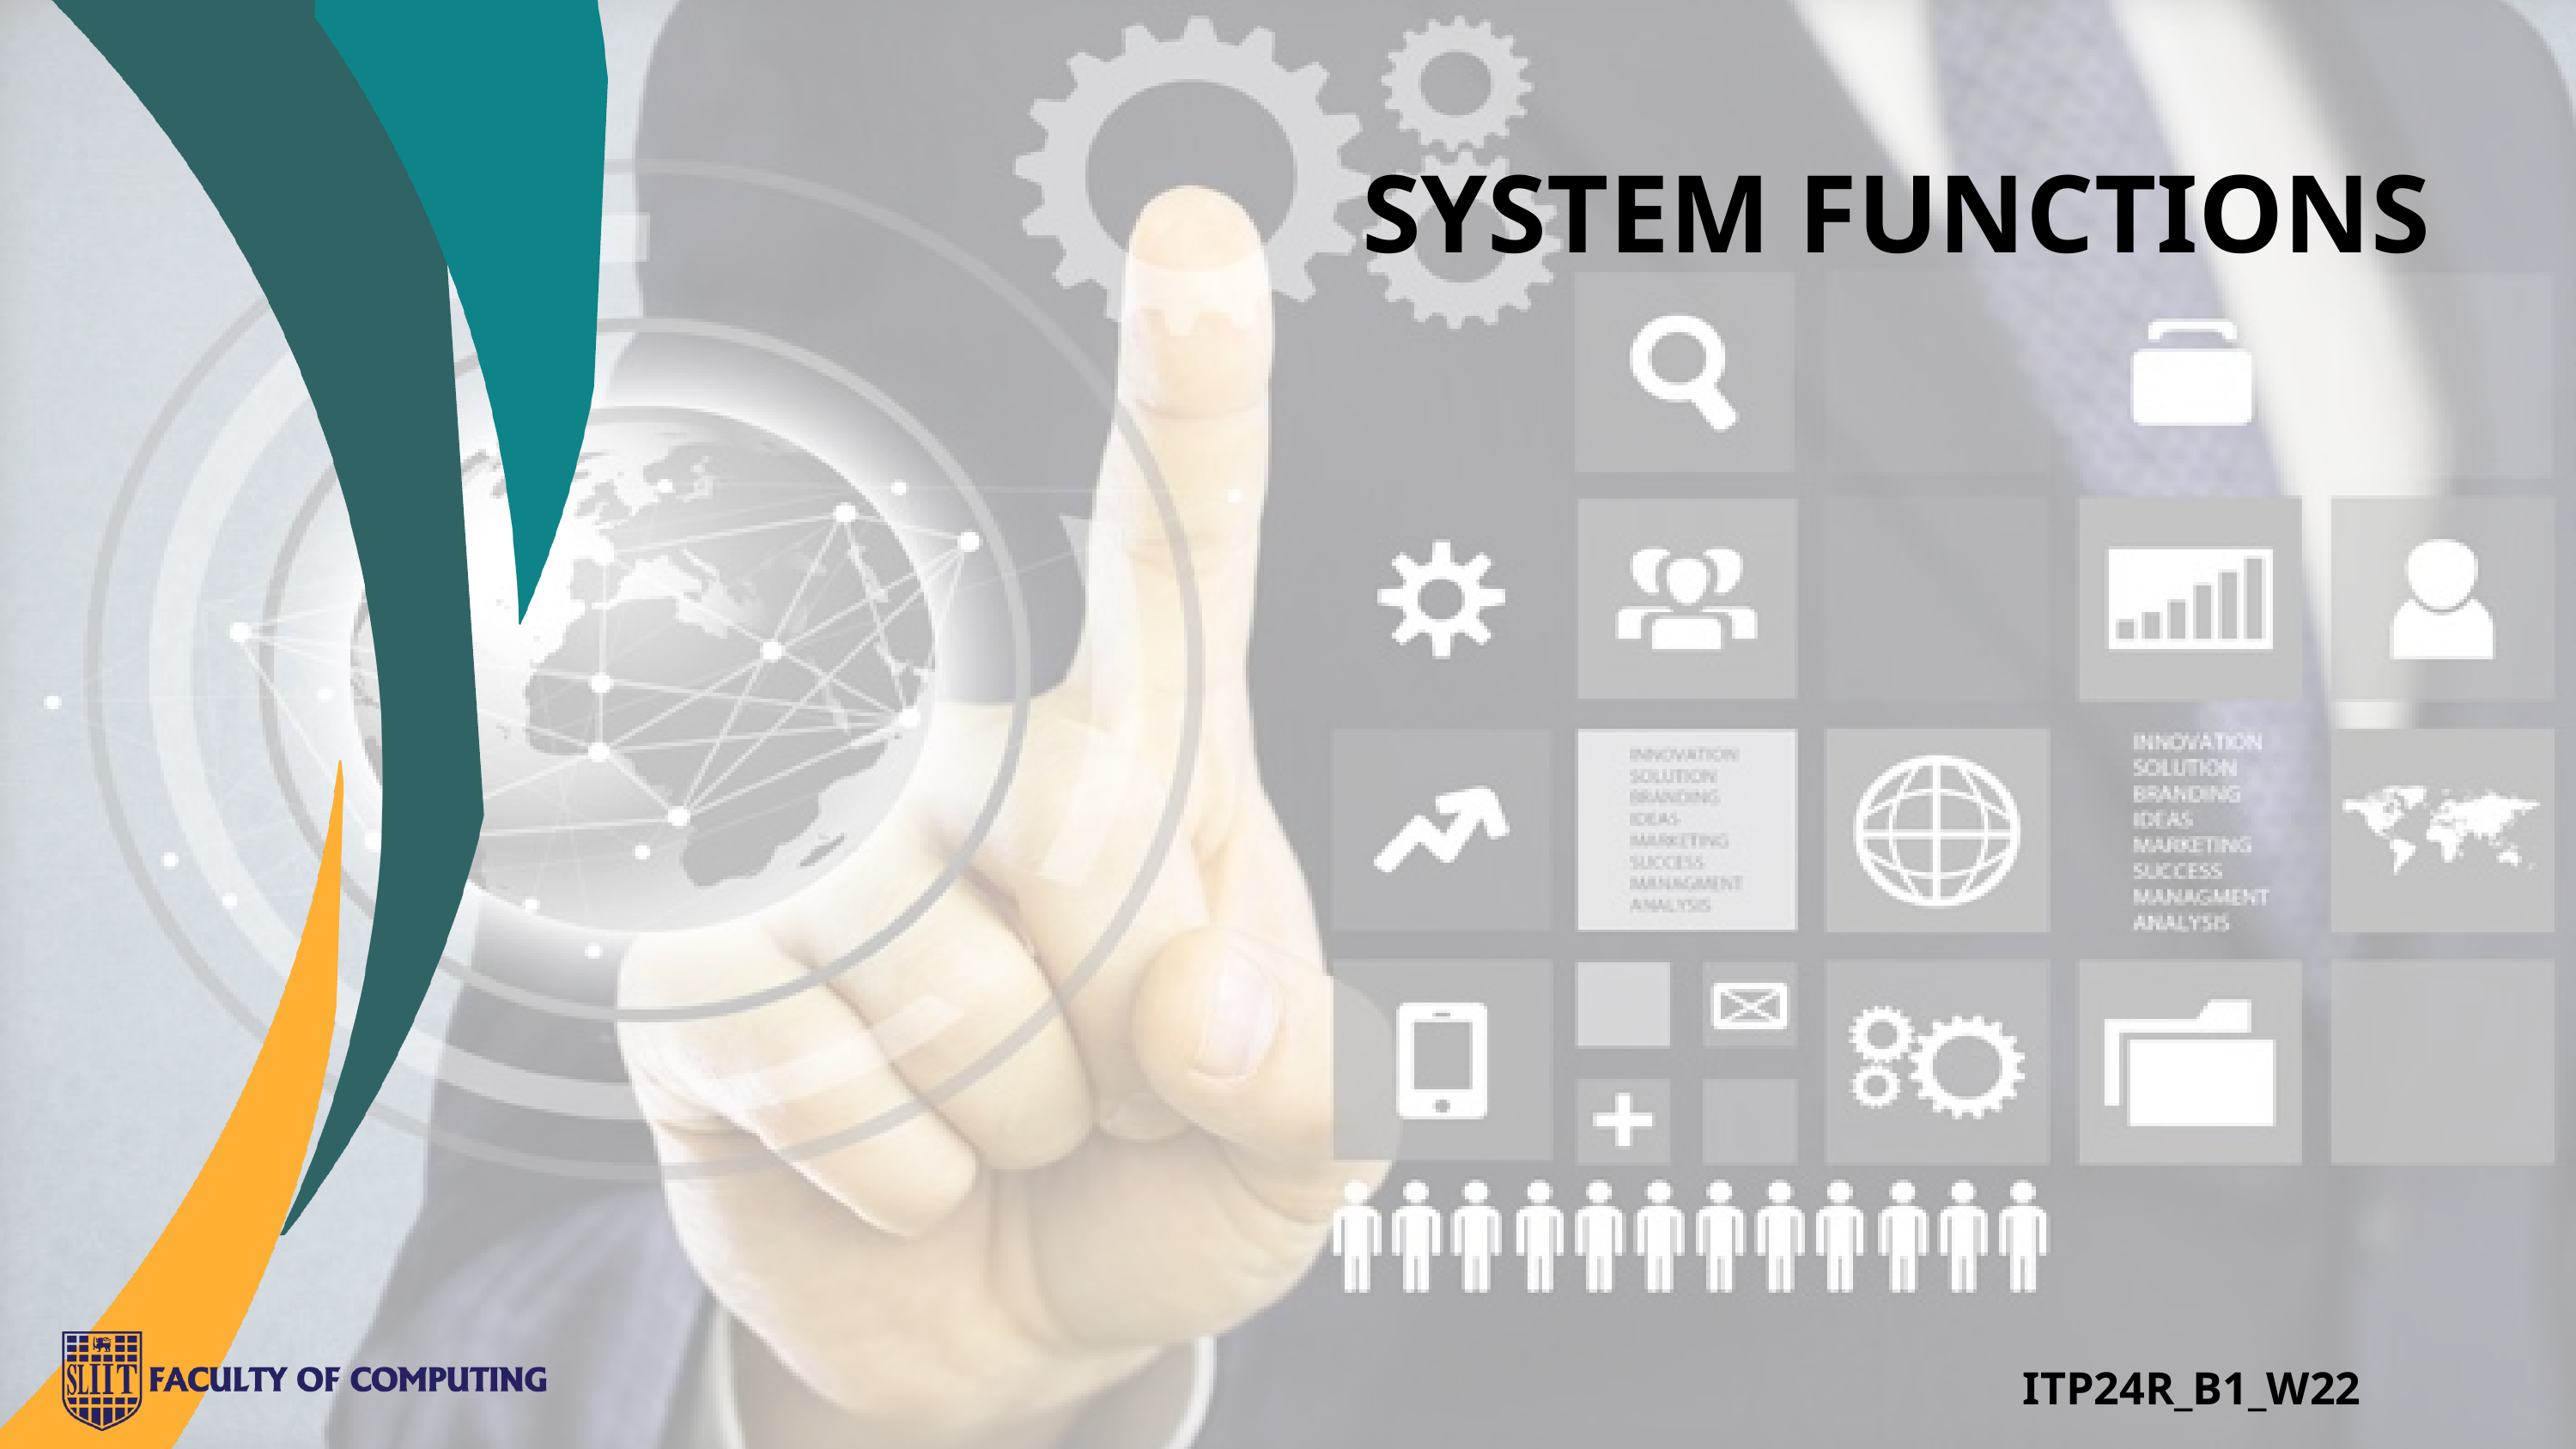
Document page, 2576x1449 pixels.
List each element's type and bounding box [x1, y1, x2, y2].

text_box [0, 0, 612, 1311]
text_box [0, 1311, 2576, 1449]
picture [612, 0, 2576, 1311]
